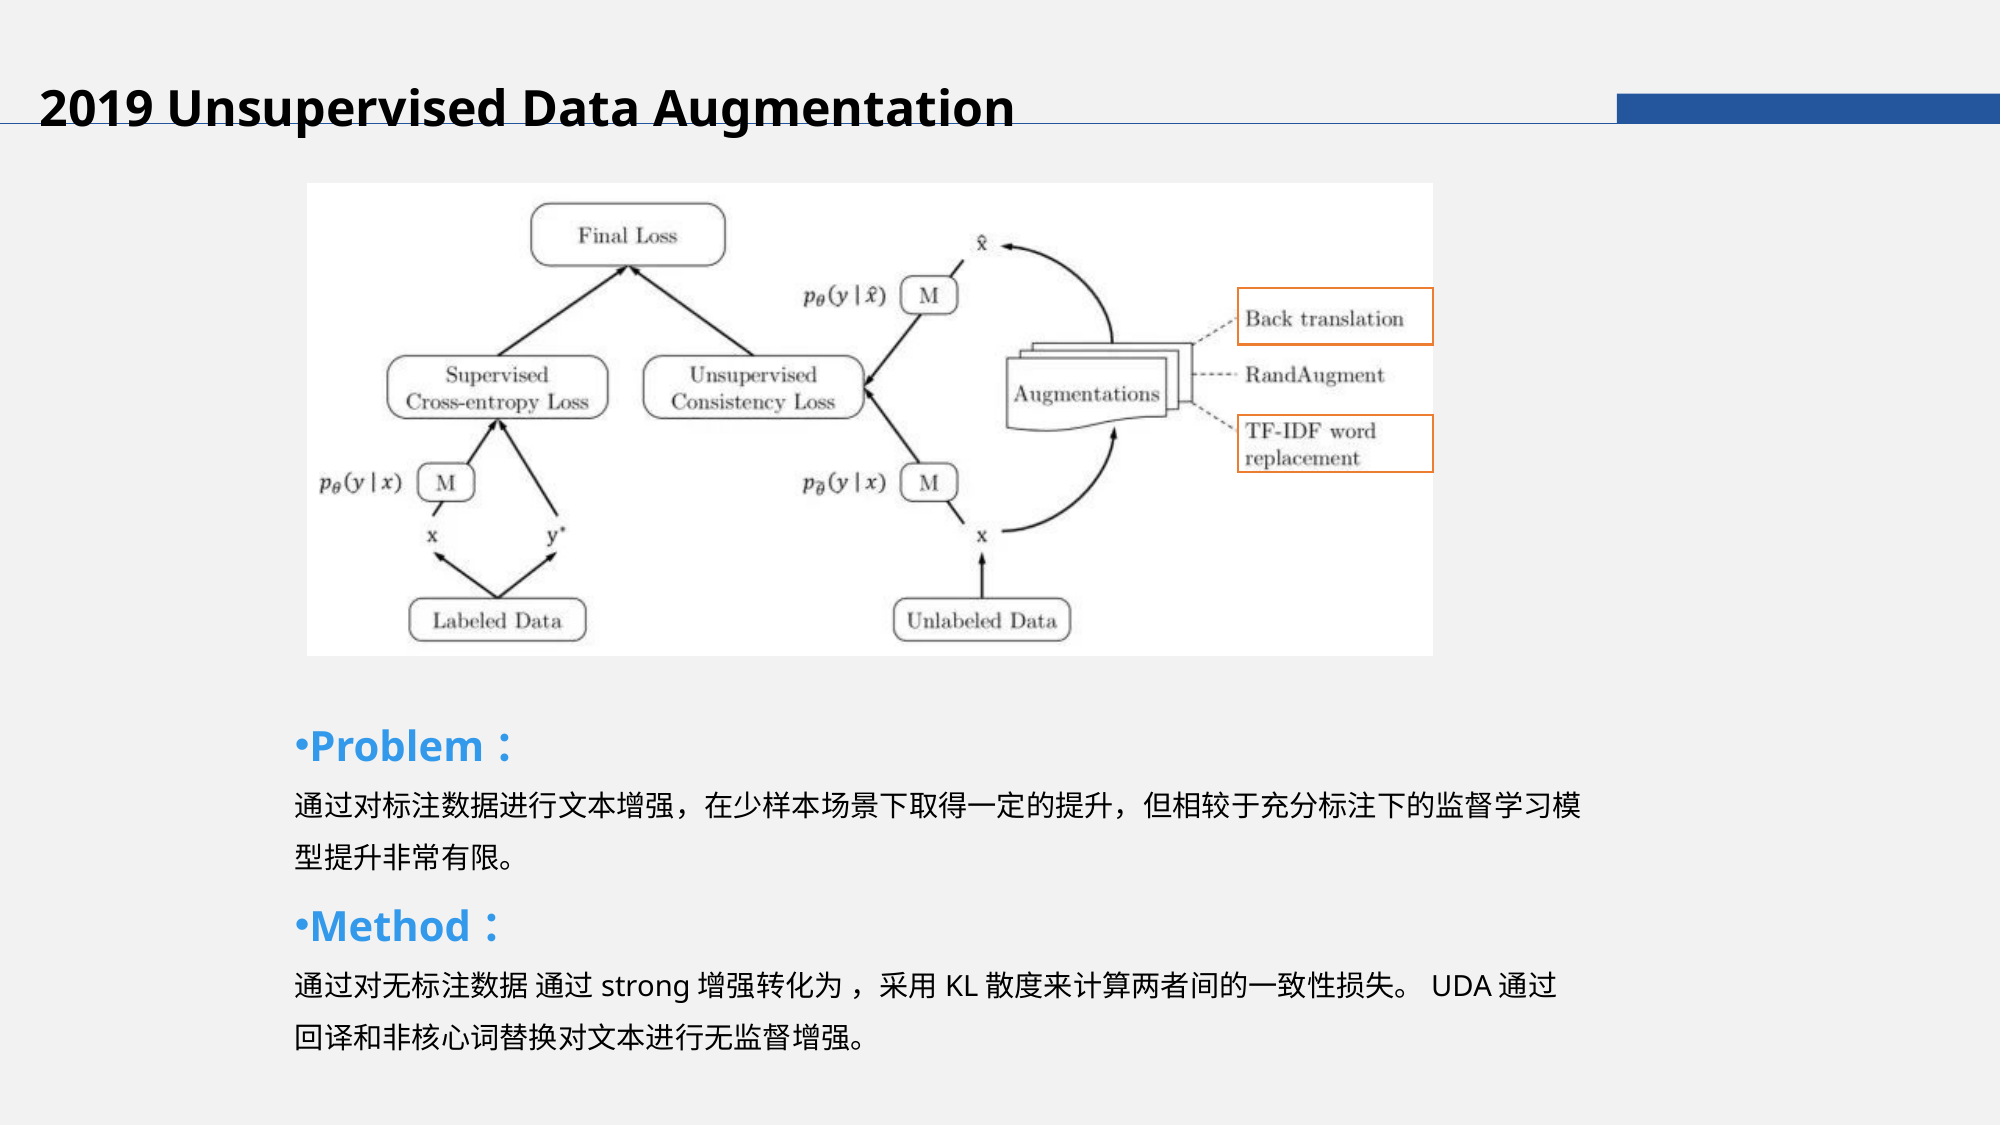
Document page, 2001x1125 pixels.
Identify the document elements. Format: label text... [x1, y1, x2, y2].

text_box 2019 Unsupervised Data Augmentation [24, 39, 1589, 144]
picture [307, 183, 1433, 656]
